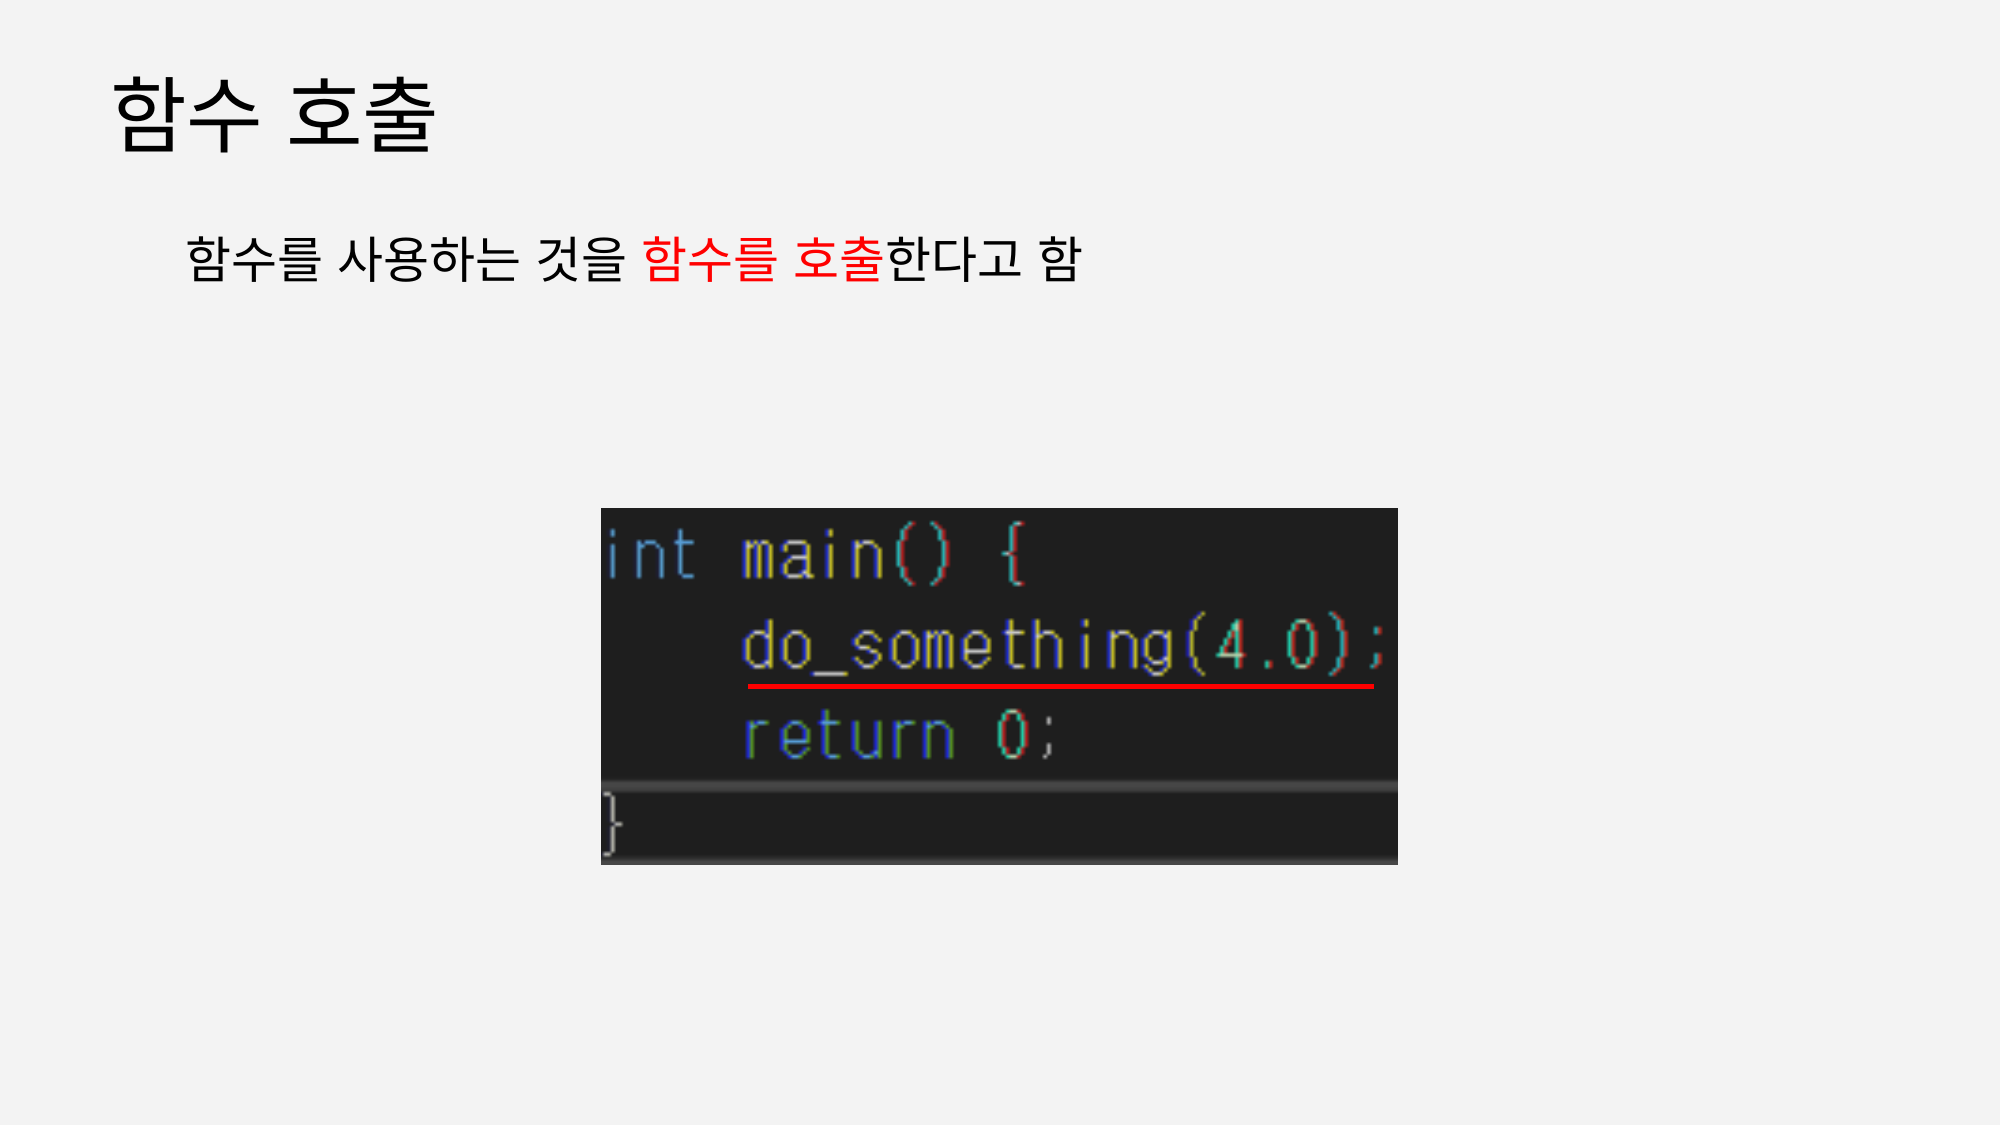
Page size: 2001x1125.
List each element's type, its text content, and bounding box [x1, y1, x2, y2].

text_box 함수 호출 [95, 55, 751, 171]
picture [601, 508, 1398, 865]
subtitle 함수를 사용하는 것을 함수를 호출한다고 함 [170, 227, 1671, 422]
